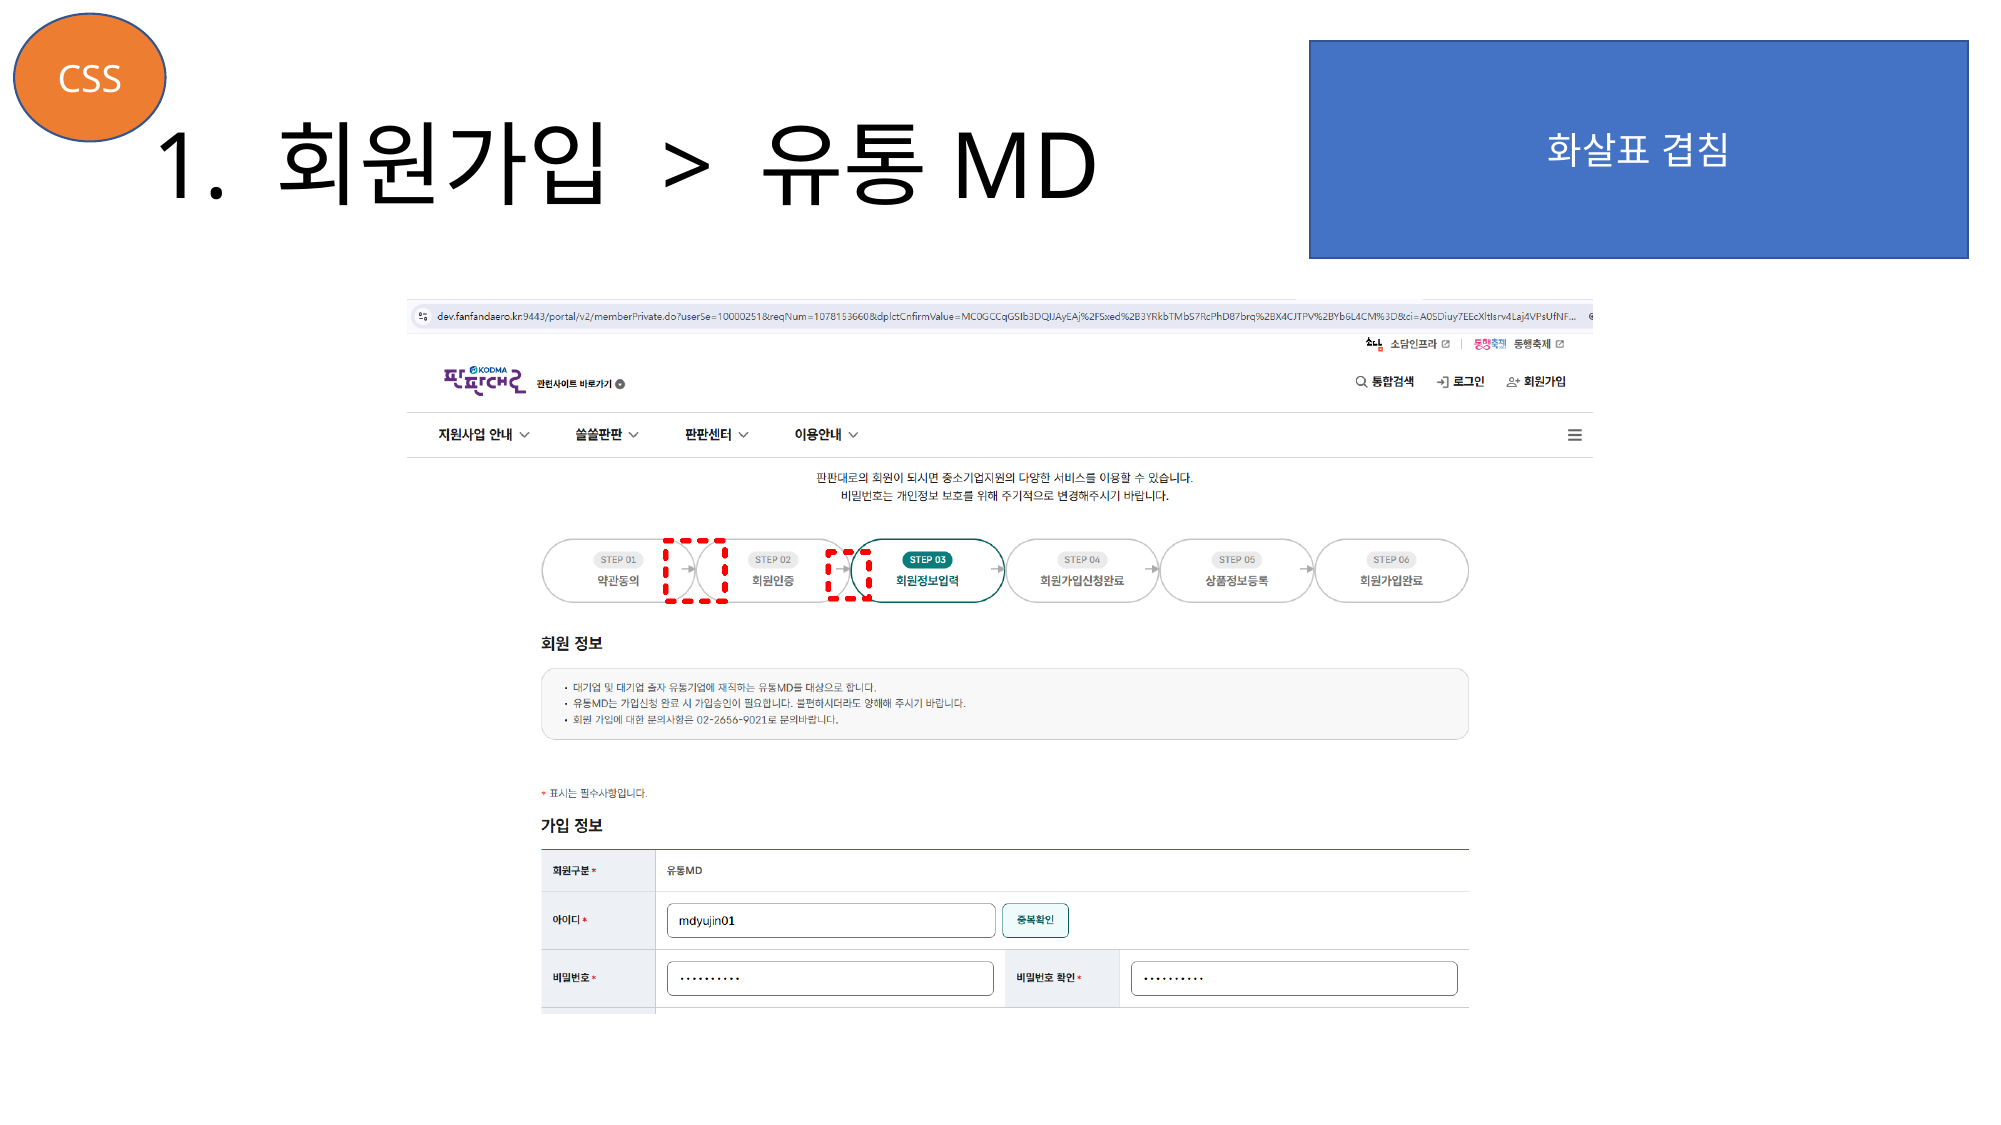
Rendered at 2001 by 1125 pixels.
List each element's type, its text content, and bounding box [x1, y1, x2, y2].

title 1. 회원가입 > 유통MD [137, 59, 1863, 278]
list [407, 299, 1593, 1014]
text_box 화살표 겹침 [1309, 40, 1969, 259]
text_box CSS [13, 12, 167, 143]
